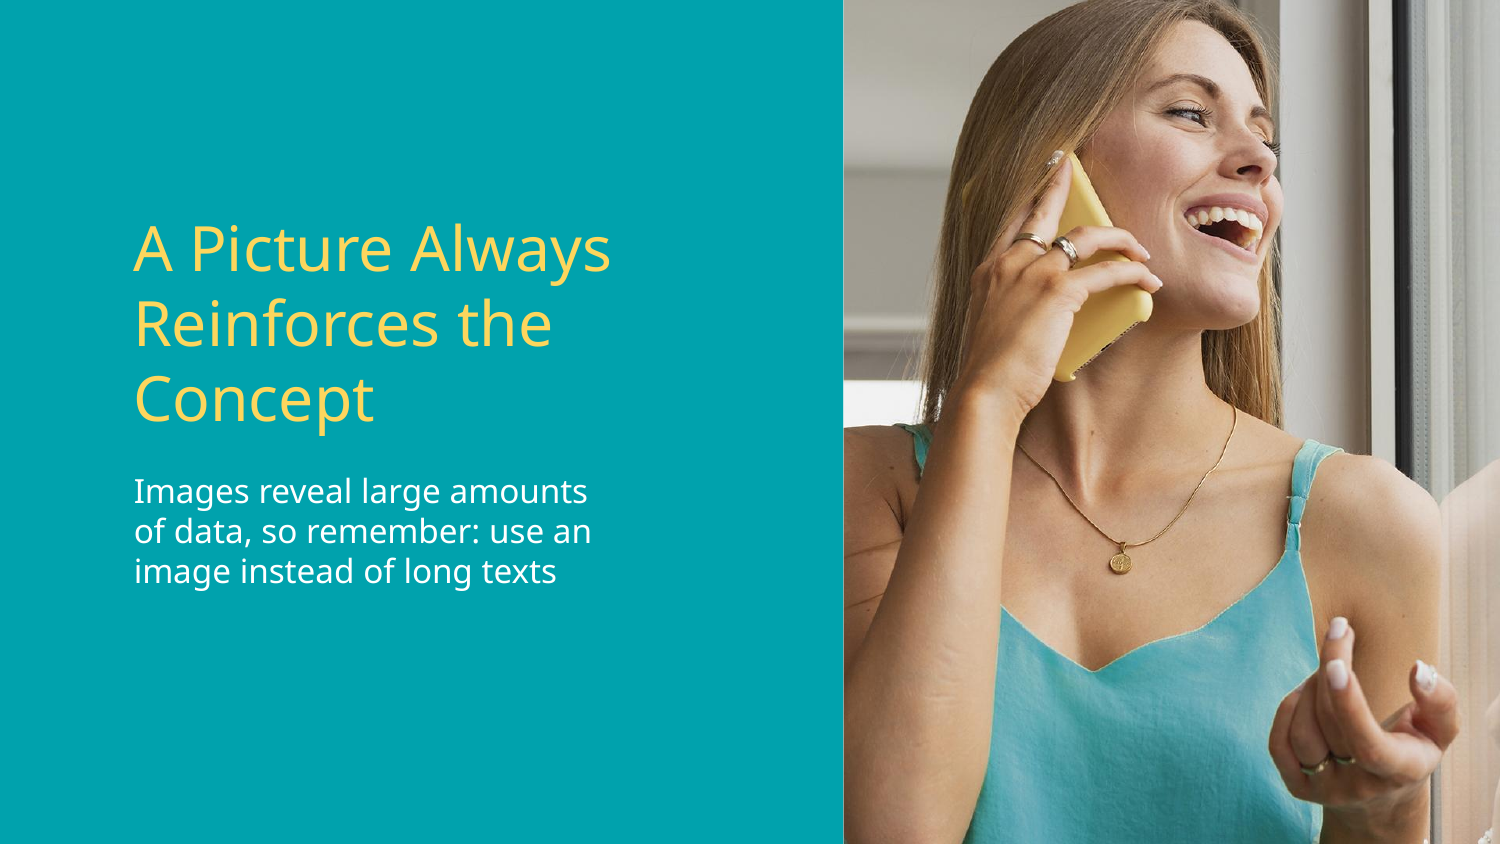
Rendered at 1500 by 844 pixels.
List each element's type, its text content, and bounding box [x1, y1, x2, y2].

title A Picture Always Reinforces the Concept [118, 194, 762, 448]
subtitle Images reveal large amounts of data, so remember: use an image instead of long texts [118, 455, 763, 616]
picture [843, 0, 1500, 844]
